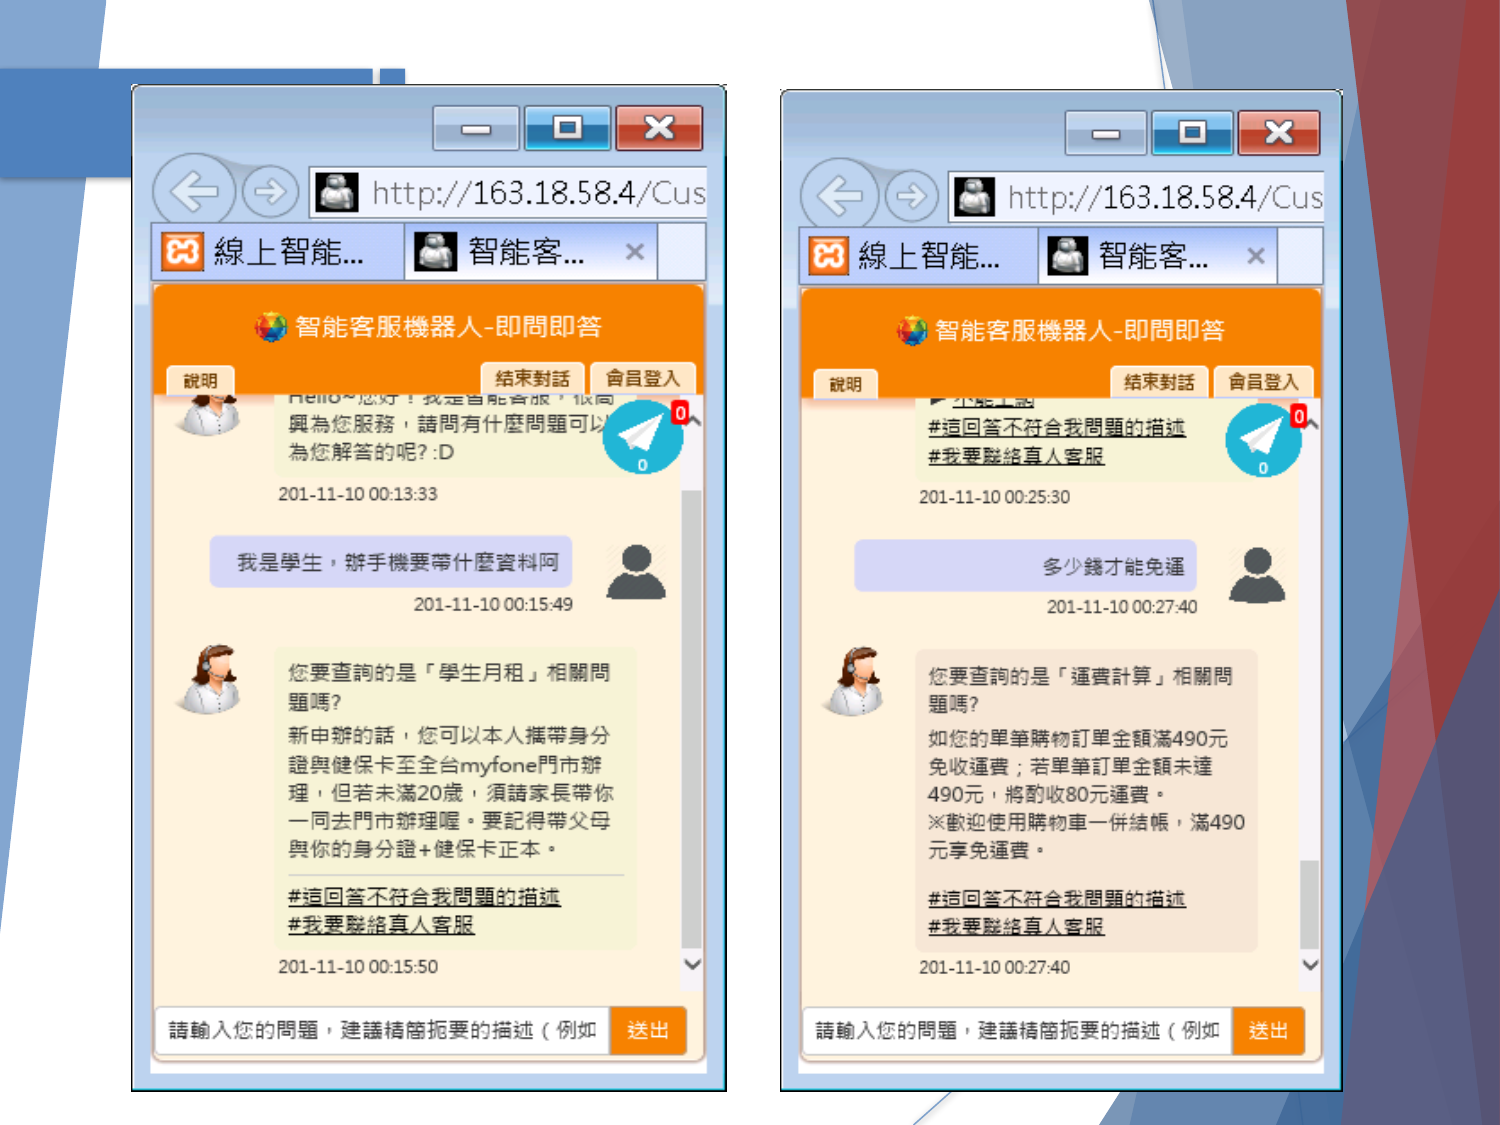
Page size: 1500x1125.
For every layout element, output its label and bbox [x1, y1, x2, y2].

picture [779, 88, 1343, 1092]
picture [131, 84, 727, 1092]
text_box [0, 68, 373, 178]
text_box [380, 68, 406, 82]
